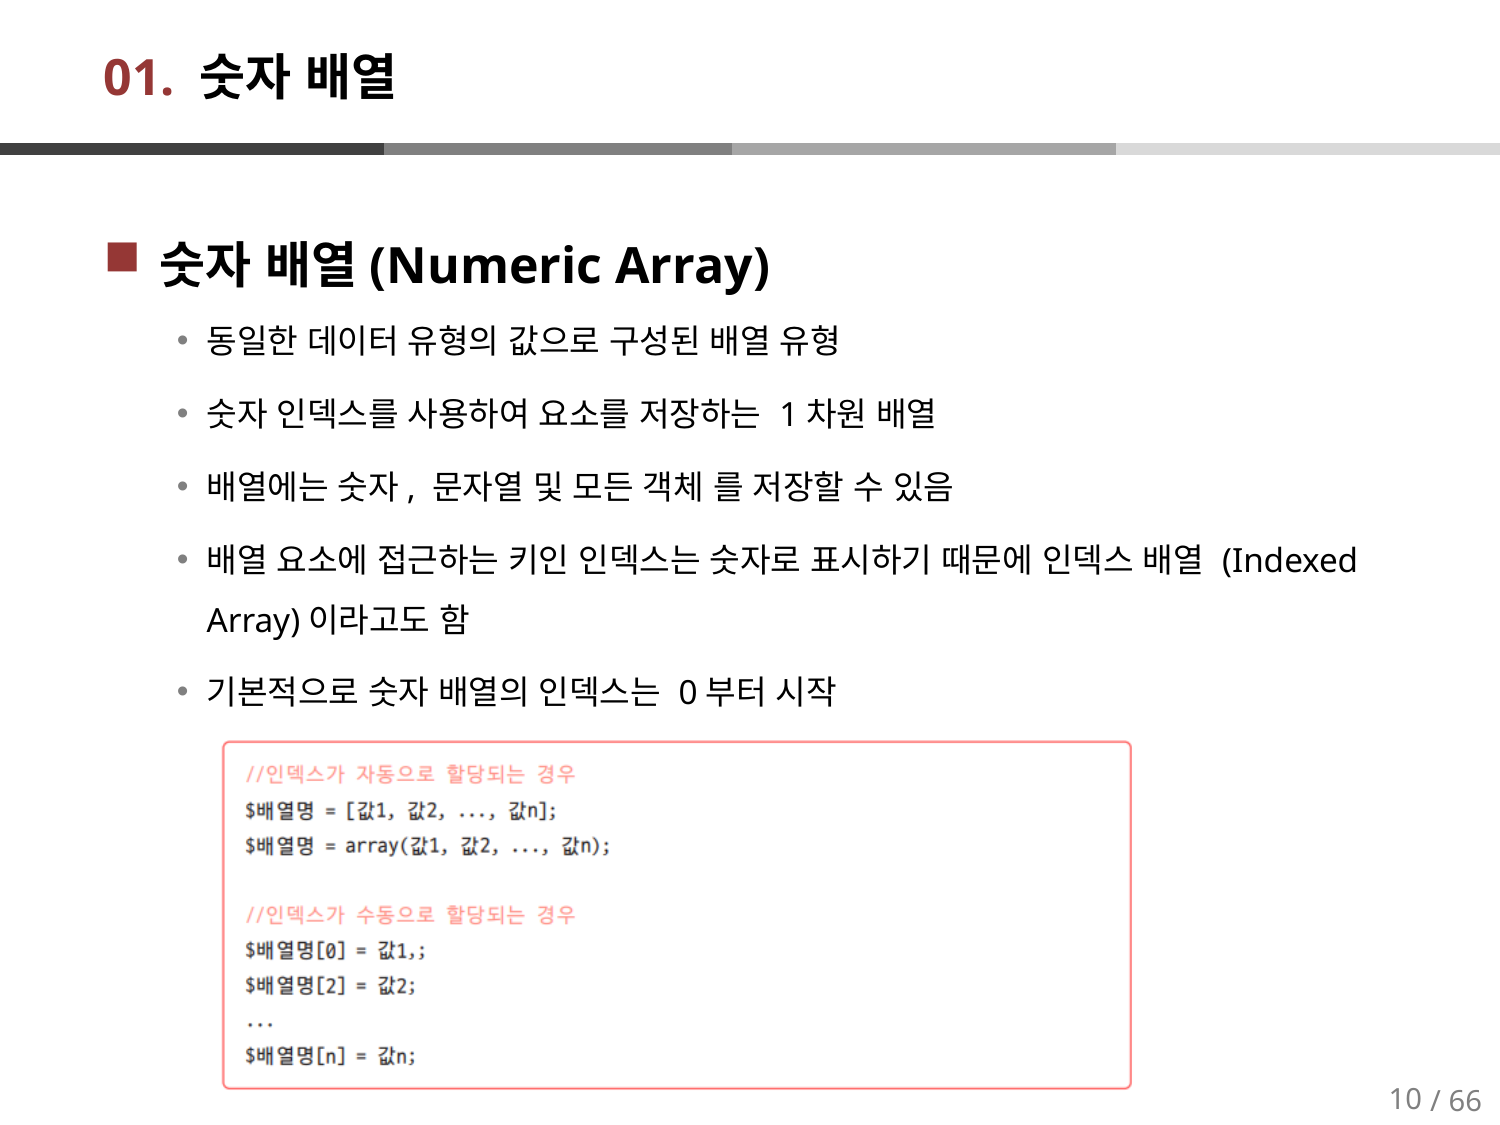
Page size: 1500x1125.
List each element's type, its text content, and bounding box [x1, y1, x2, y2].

picture [218, 735, 1140, 1095]
title 01. 숫자 배열 [88, 30, 1211, 121]
list 숫자 배열(Numeric Array) 동일한 데이터 유형의 값으로 구성된 배열 유형 숫자 인덱스를 사용하여 요소를 저장하는 1차원 배열 배열에는 숫자, 문자열 및 모든 객체 를 저장할 수 있음 배열 요소에 접근하는 키인 인덱스는 숫자로 표시하기 때문에 인덱스 배열 (Indexed Array)이라고도 함 기본적으로 숫자 배열의 인덱스는 0부터 시작 [88, 196, 1436, 1083]
